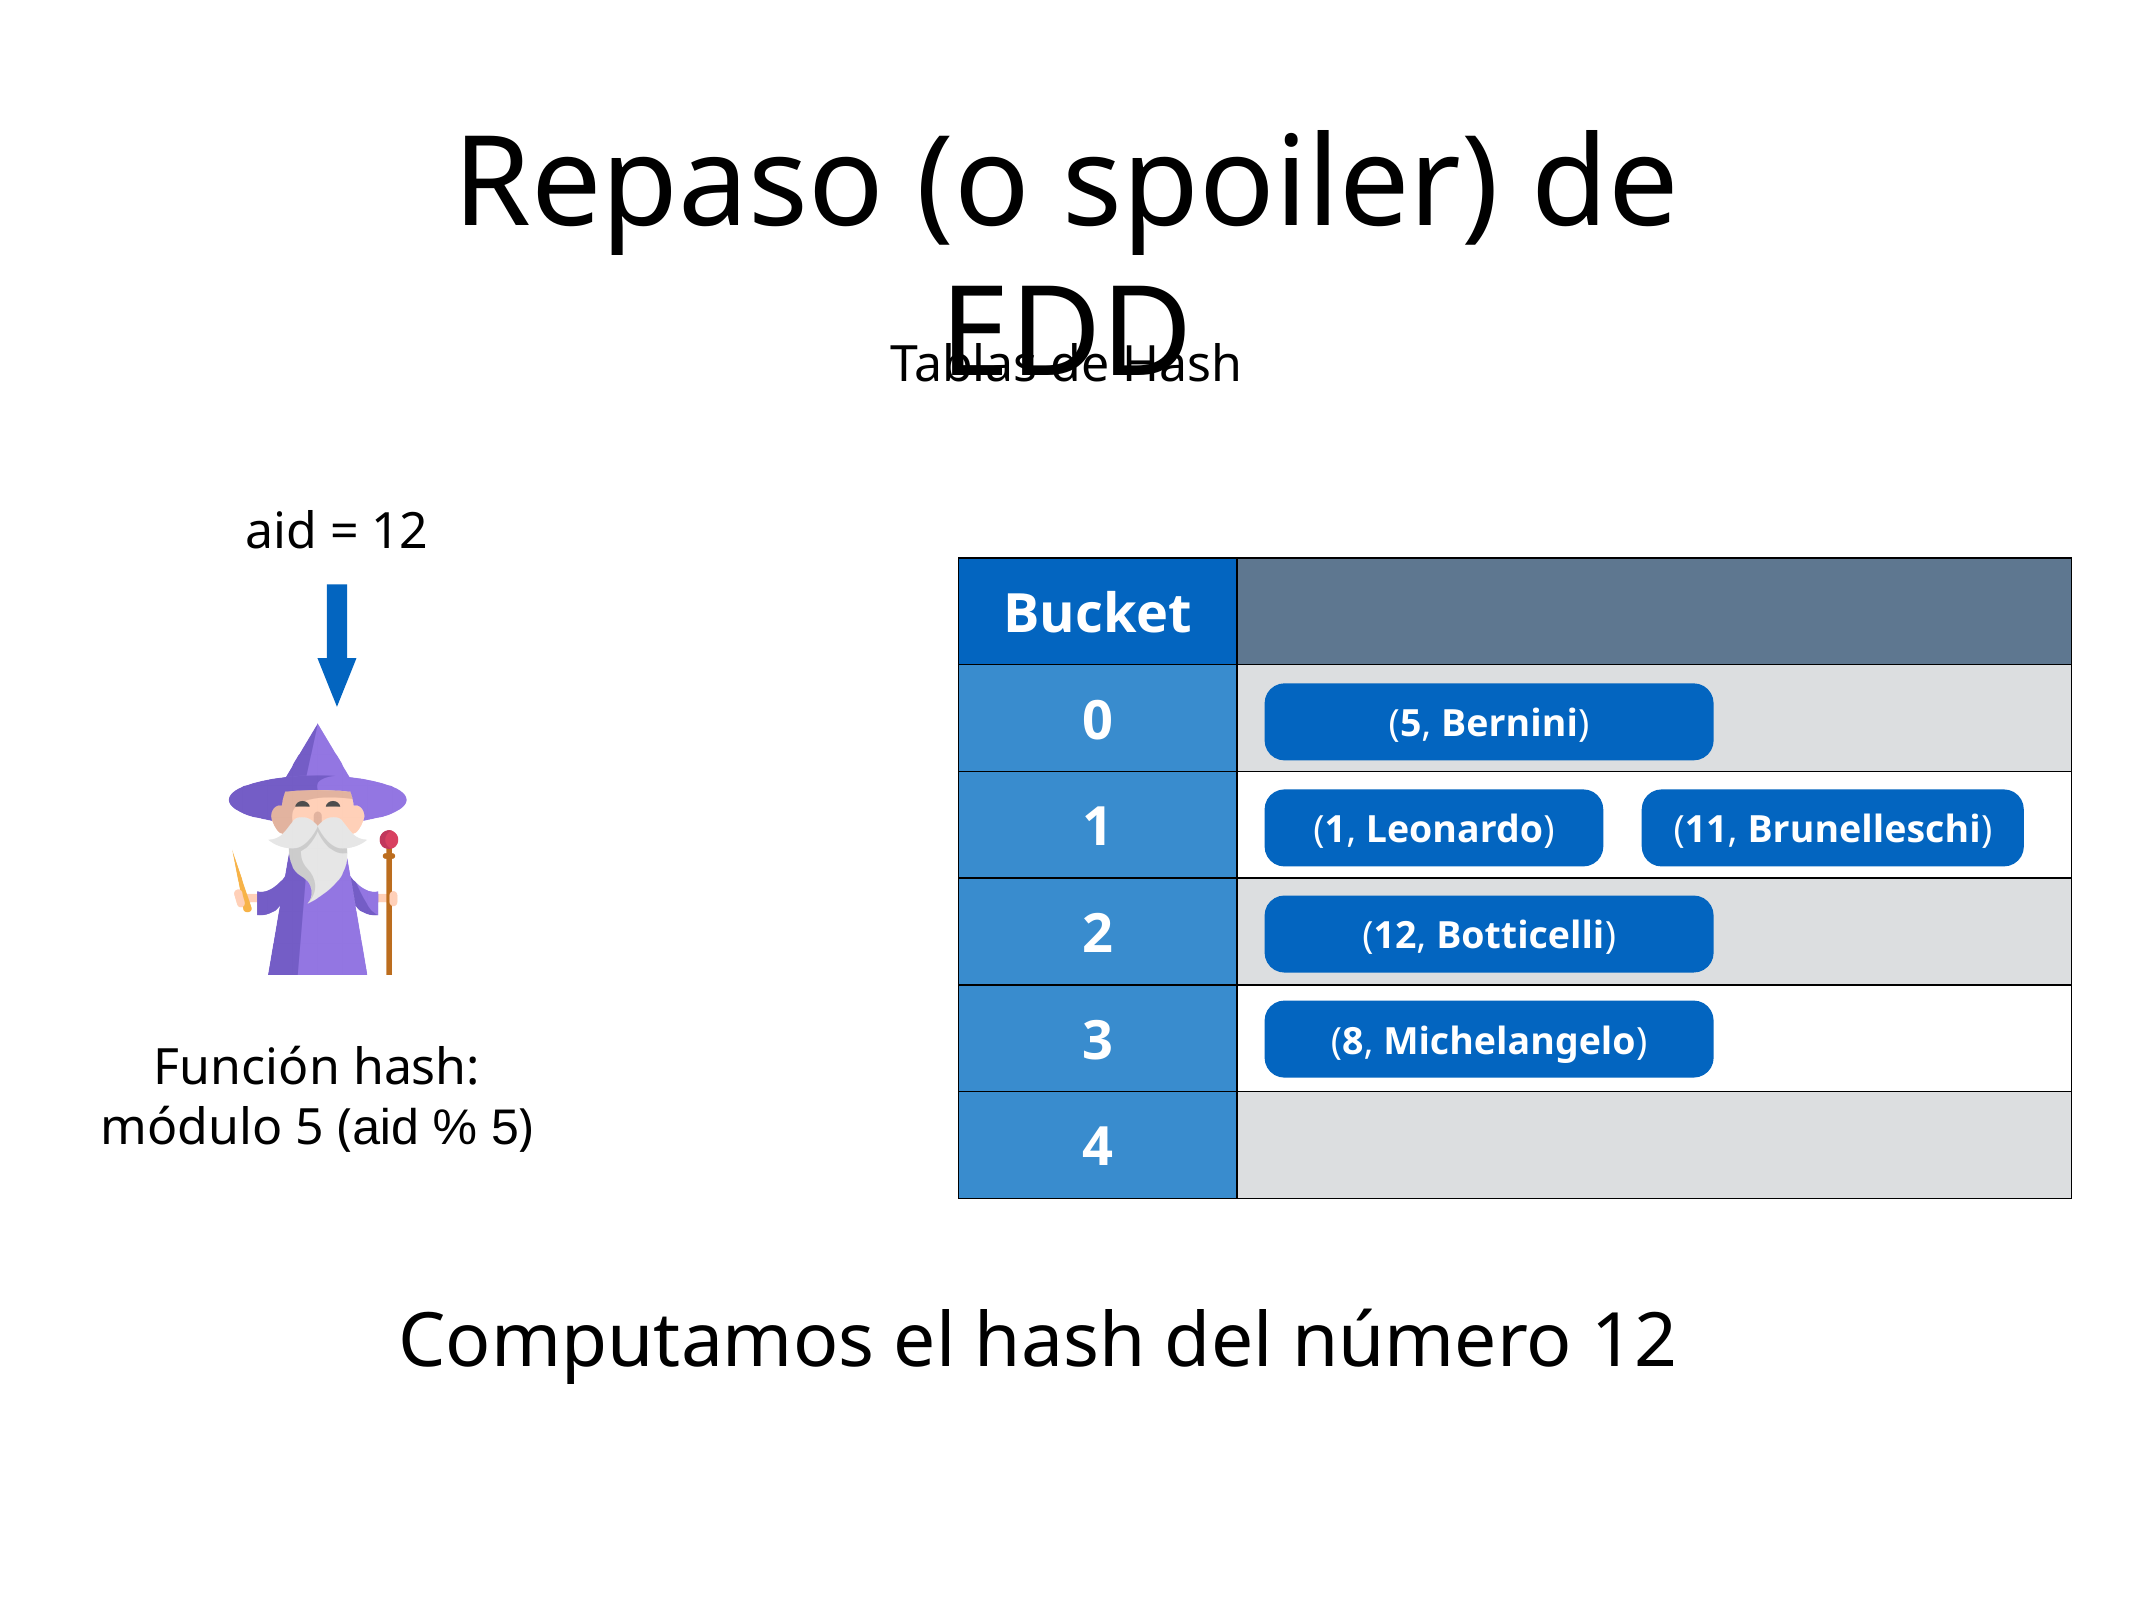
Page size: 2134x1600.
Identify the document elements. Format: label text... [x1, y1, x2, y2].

text_box Tablas de Hash [786, 323, 1348, 401]
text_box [1264, 789, 1604, 867]
text_box aid = 12 [83, 490, 590, 567]
text_box [317, 584, 357, 707]
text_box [1264, 683, 1714, 761]
text_box Función hash: módulo 5 (aid % 5) [64, 1026, 571, 1163]
table_header Bucket [959, 559, 1236, 664]
text_box Computamos el hash del número 12 [53, 1283, 2023, 1390]
table_cell 4 [959, 1092, 1236, 1198]
text_box Repaso (o spoiler) de EDD [307, 91, 1827, 409]
table_cell [1238, 986, 2071, 1091]
table_cell [1238, 772, 2071, 877]
table_cell [1238, 1092, 2071, 1198]
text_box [1264, 895, 1714, 973]
table_cell 2 [959, 879, 1236, 984]
picture [192, 723, 443, 975]
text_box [1264, 1000, 1714, 1078]
table_cell 3 [959, 986, 1236, 1091]
table_cell [1238, 879, 2071, 984]
table_cell 1 [959, 772, 1236, 877]
table_header [1238, 559, 2071, 664]
table_cell [1238, 665, 2071, 771]
table_cell 0 [959, 665, 1236, 771]
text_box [1641, 789, 2025, 867]
